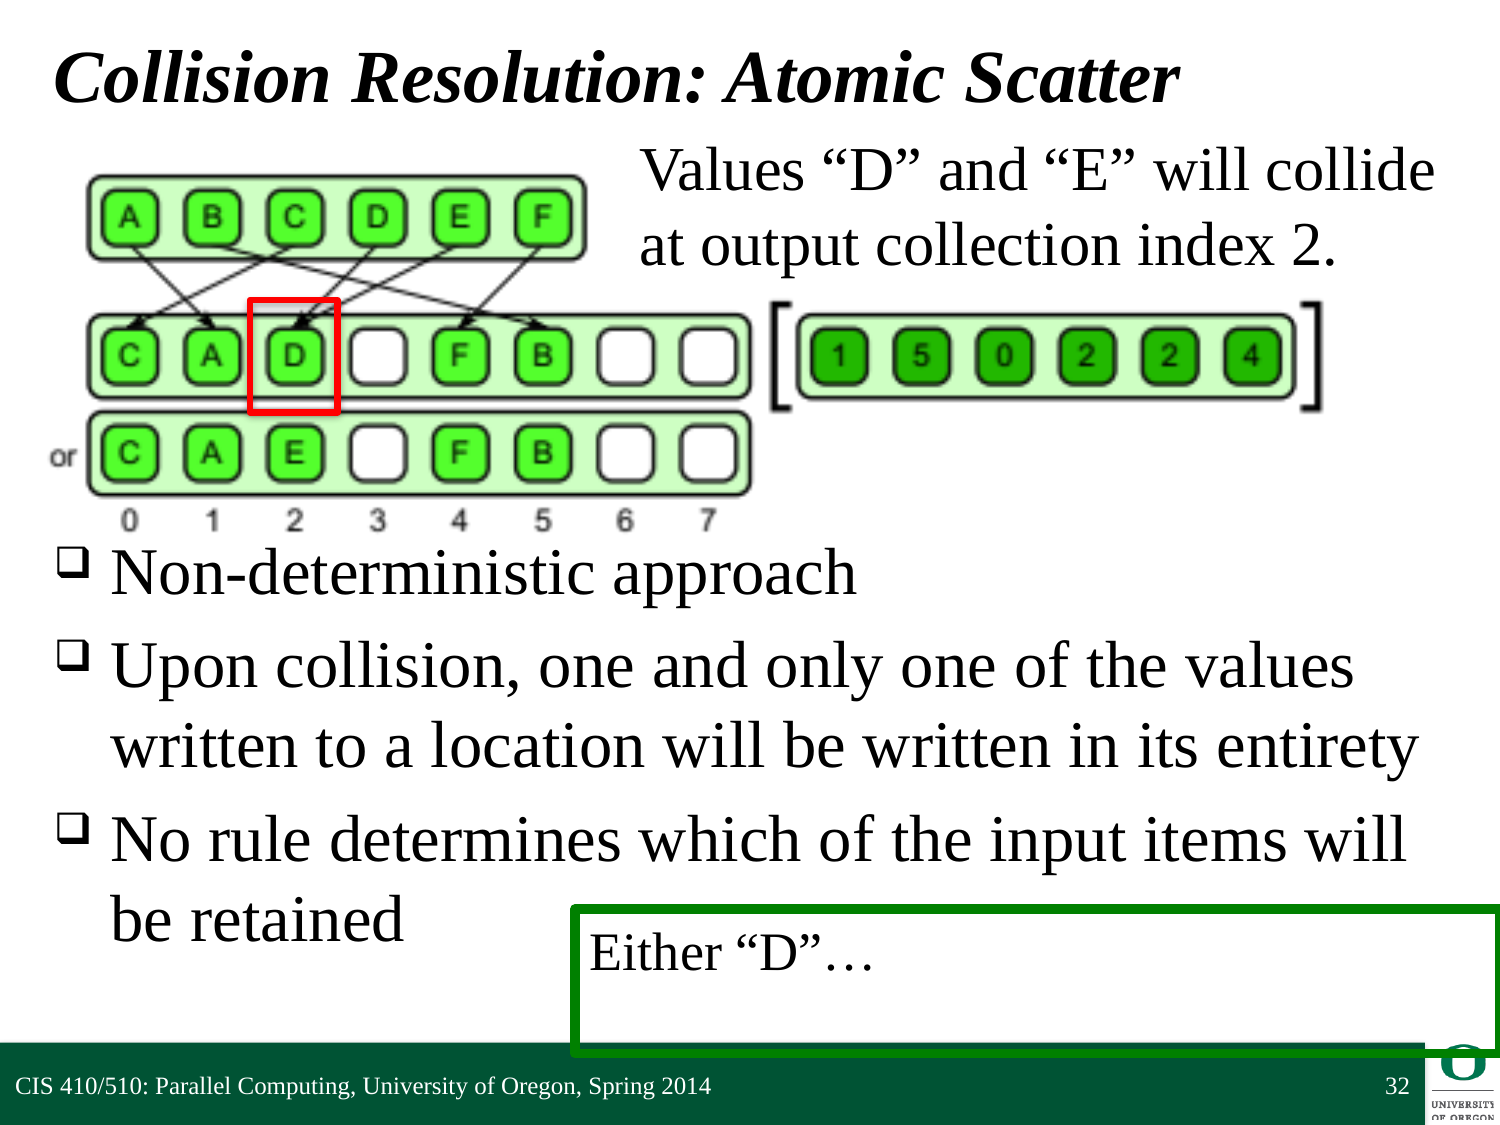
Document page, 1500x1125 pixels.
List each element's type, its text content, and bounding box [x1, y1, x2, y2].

picture [37, 149, 1327, 551]
footer CIS 410/510: Parallel Computing, University of Oregon, Spring 2014 [0, 1044, 988, 1125]
slide_number 32 [1074, 1054, 1425, 1125]
list Non-deterministic approach Upon collision, one and only one of the values written to a location will be written in its entirety No rule determines which of the input items will be retained [39, 286, 1500, 1044]
text_box Either “D”… [575, 909, 1500, 1054]
text_box Values “D” and “E” will collide at output collection index 2. [624, 120, 1500, 286]
title Collision Resolution: Atomic Scatter [39, 0, 1500, 145]
